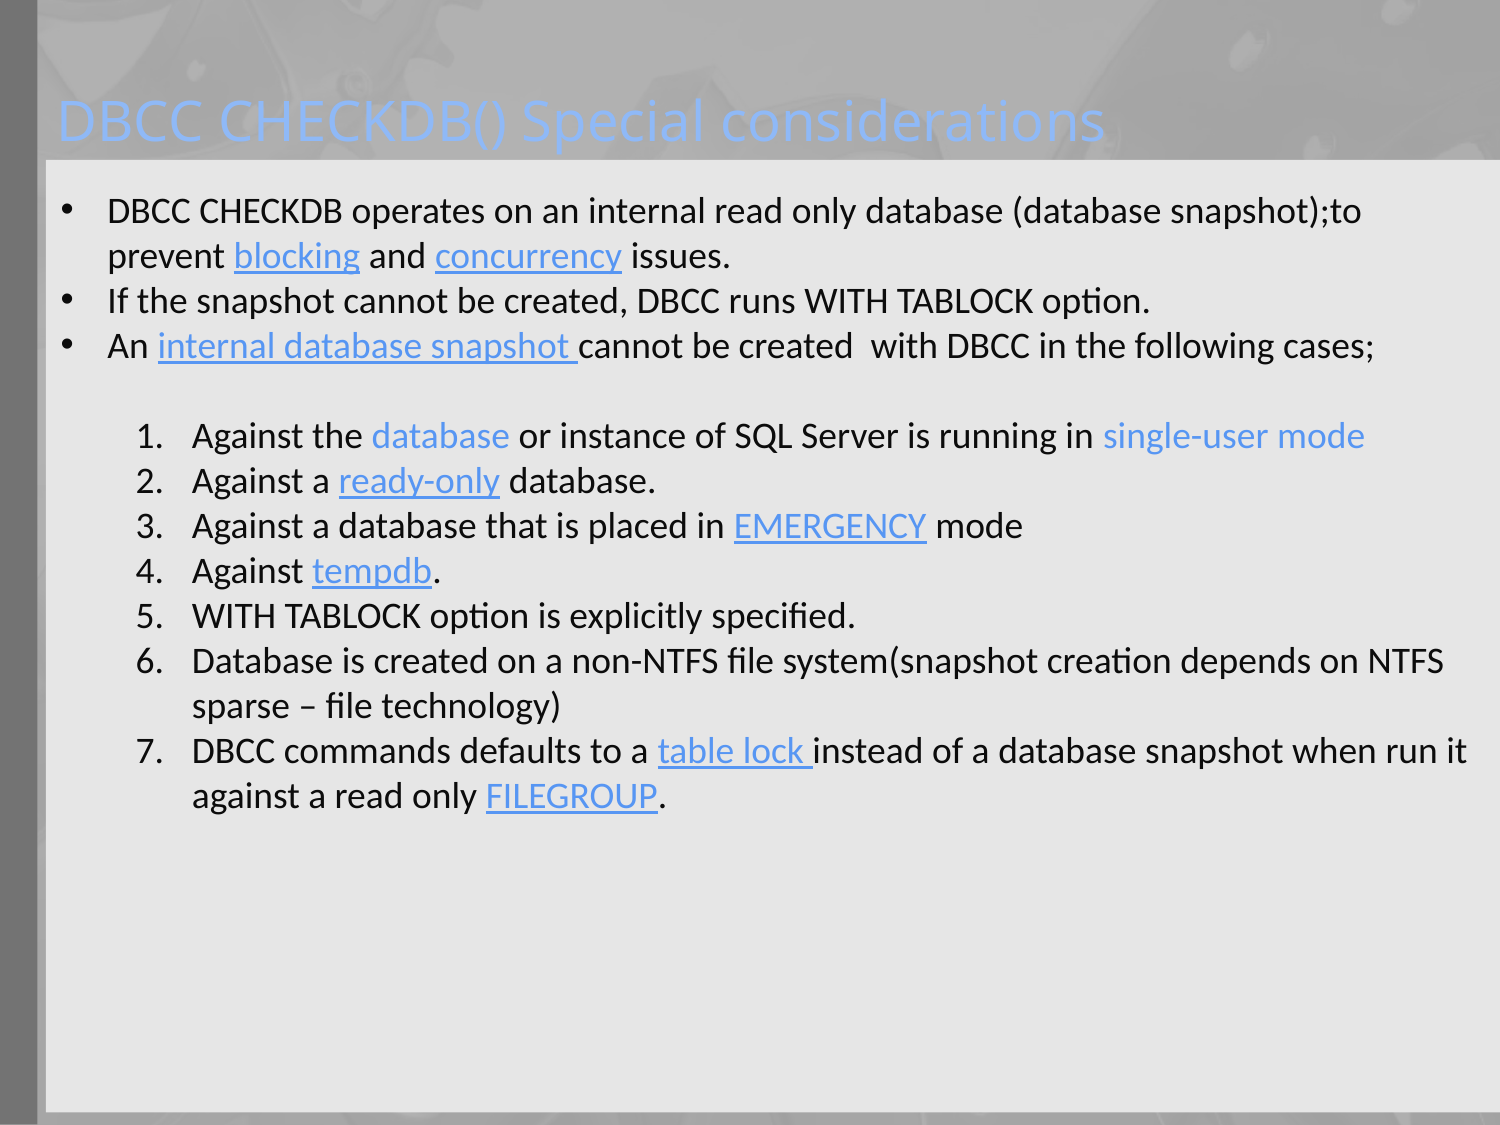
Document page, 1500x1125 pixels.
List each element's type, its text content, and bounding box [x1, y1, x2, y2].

text_box DBCC CHECKDB operates on an internal read only database (database snapshot);to prevent blocking and concurrency issues. If the snapshot cannot be created, DBCC runs WITH TABLOCK option. An internal database snapshot cannot be created with DBCC in the following cases; Against the database or instance of SQL Server is running in single-user mode Against a ready-only database. Against a database that is placed in EMERGENCY mode Against tempdb. WITH TABLOCK option is explicitly specified. Database is created on a non-NTFS file system(snapshot creation depends on NTFS sparse – file technology) DBCC commands defaults to a table lock instead of a database snapshot when run it against a read only FILEGROUP. [44, 158, 1500, 1115]
title DBCC CHECKDB() Special considerations [41, 29, 1129, 160]
